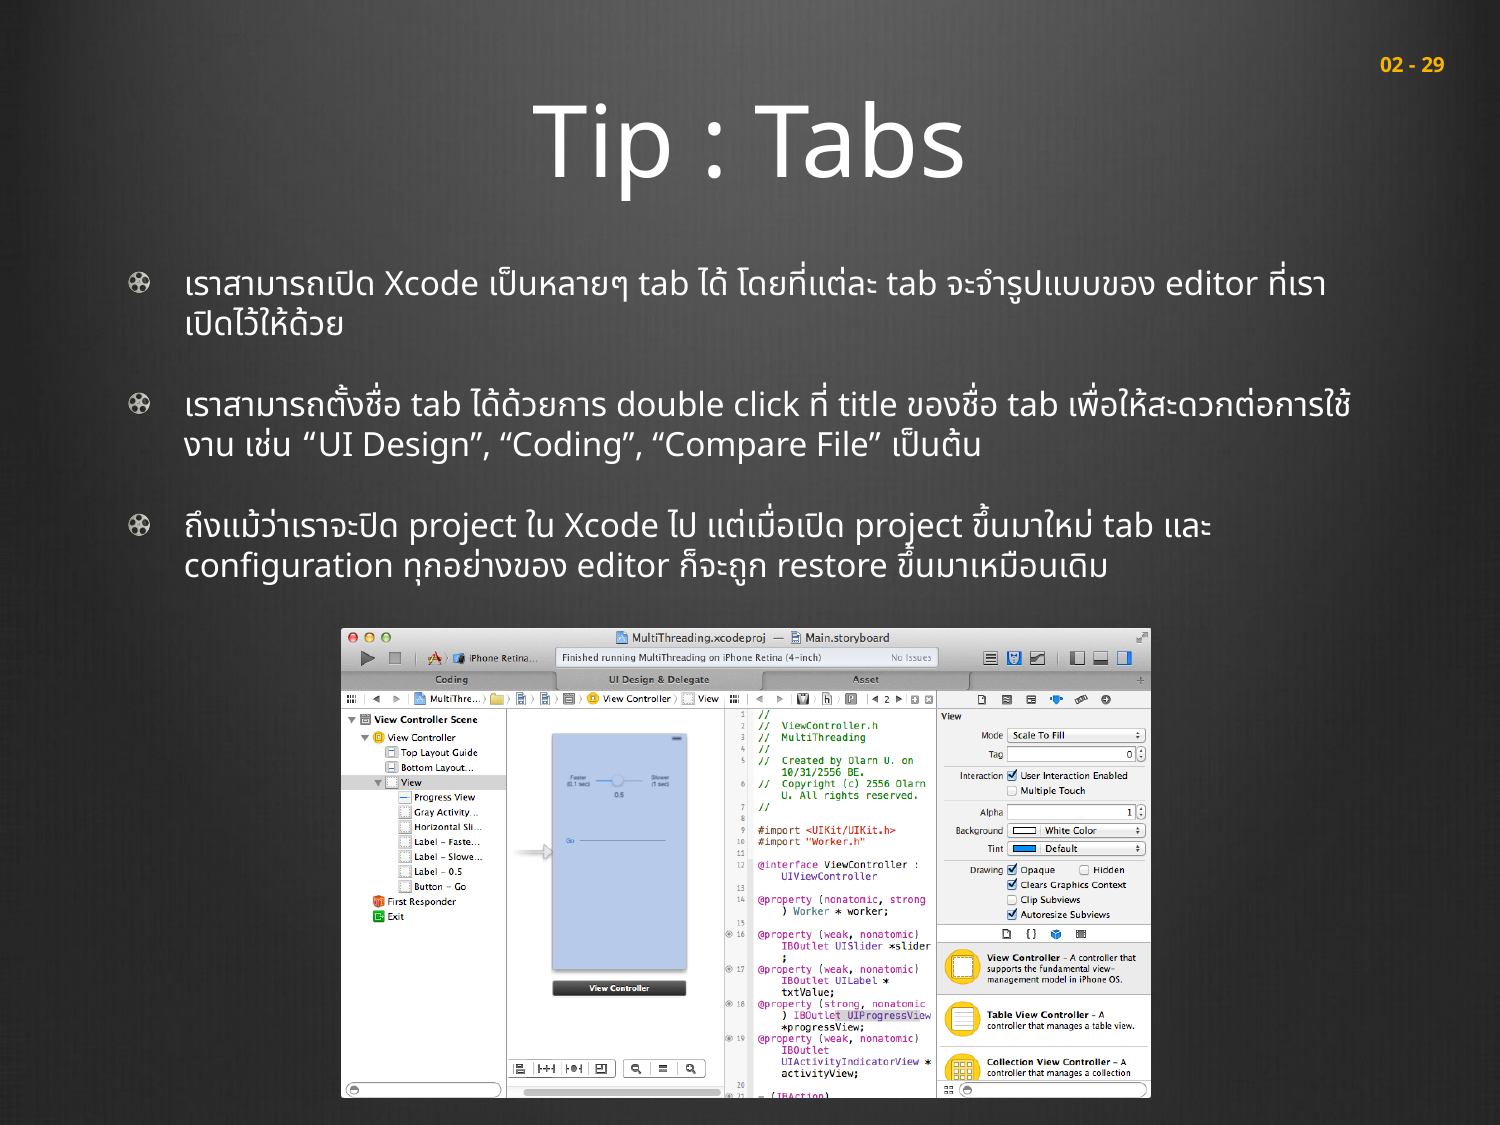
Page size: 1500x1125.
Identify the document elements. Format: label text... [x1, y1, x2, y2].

list เราสามารถเปิด Xcode เป็นหลายๆ tab ได้ โดยที่แต่ละ tab จะจำรูปแบบของ editor ที่เราเปิดไว้ให้ด้วย เราสามารถตั้งชื่อ tab ได้ด้วยการ double click ที่ title ของชื่อ tab เพื่อให้สะดวกต่อการใช้งาน เช่น “UI Design”, “Coding”, “Compare File” เป็นต้น ถึงแม้ว่าเราจะปิด project ใน Xcode ไป แต่เมื่อเปิด project ขึ้นมาใหม่ tab และ configuration ทุกอย่างของ editor ก็จะถูก restore ขึ้นมาเหมือนเดิม [112, 254, 1388, 1005]
picture [127, 512, 151, 537]
picture [127, 270, 151, 294]
picture [341, 628, 1151, 1098]
title Tip : Tabs [112, 19, 1388, 254]
picture [127, 391, 151, 415]
text_box 02 - 29 [1306, 43, 1460, 86]
